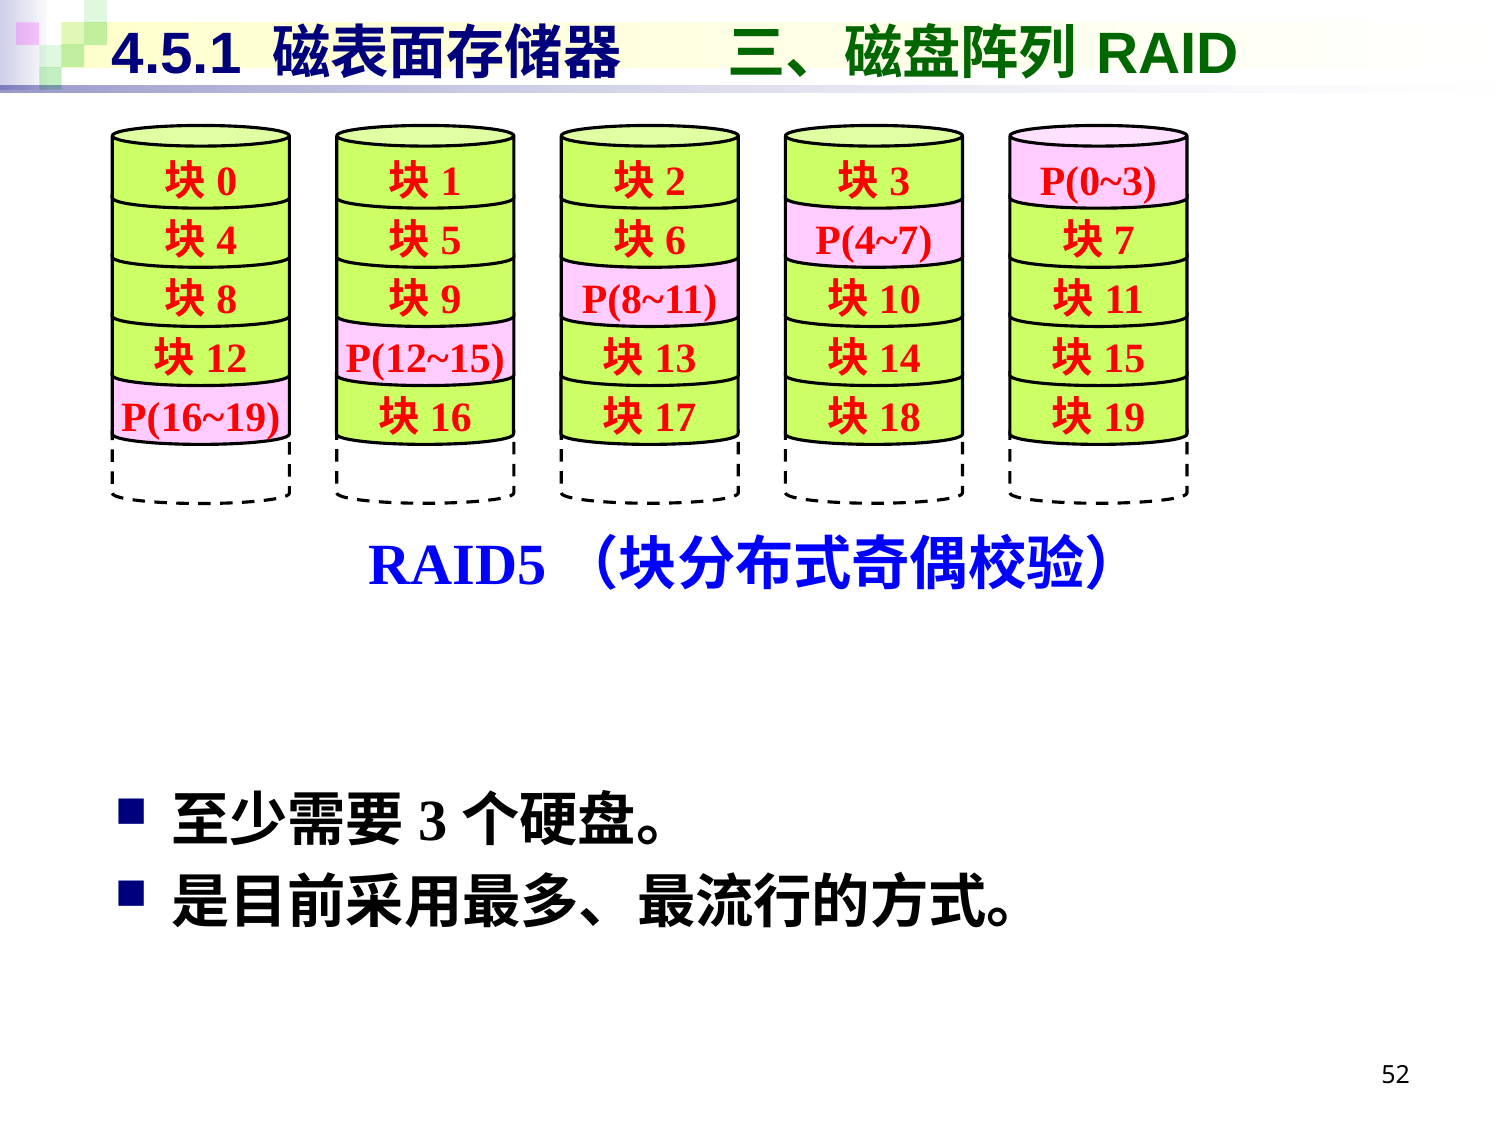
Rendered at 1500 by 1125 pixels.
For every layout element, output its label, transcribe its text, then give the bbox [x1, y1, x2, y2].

text_box [561, 435, 739, 504]
text_box 块14 [785, 318, 963, 386]
text_box 块11 [1009, 257, 1188, 327]
text_box P(8~11) [561, 258, 739, 327]
text_box 块3 [785, 125, 963, 209]
text_box 条带2 [337, 125, 513, 146]
text_box P(16~19) [112, 376, 290, 445]
text_box 块2 [561, 125, 739, 209]
text_box 块6 [561, 199, 739, 268]
text_box 块17 [560, 371, 739, 445]
text_box 至少需要3个硬盘。 是目前采用最多、最流行的方式。 [100, 774, 1447, 988]
text_box 块16 [336, 376, 514, 445]
text_box [112, 435, 290, 504]
text_box 块13 [561, 317, 739, 386]
text_box [1009, 435, 1188, 504]
text_box 块4 [112, 199, 290, 268]
text_box P(12~15) [336, 317, 514, 386]
text_box 块0 [112, 125, 290, 209]
text_box 块18 [785, 377, 963, 445]
text_box 块5 [336, 199, 514, 268]
text_box 块10 [785, 258, 963, 327]
text_box 块9 [336, 258, 514, 327]
text_box [336, 436, 514, 504]
text_box P(4~7) [785, 199, 963, 268]
text_box 块12 [112, 317, 290, 386]
title 4.5.1 磁表面存储器 三、磁盘阵列 RAID [96, 6, 1448, 91]
text_box 块1 [336, 125, 514, 209]
text_box 块7 [1009, 198, 1188, 268]
slide_number 52 [1074, 1024, 1426, 1101]
text_box 块15 [1009, 317, 1188, 386]
text_box P(0~3) [1009, 125, 1188, 209]
text_box [112, 125, 289, 146]
text_box [785, 436, 963, 504]
text_box 块19 [1009, 376, 1188, 445]
text_box 块8 [112, 258, 290, 327]
list RAID5（块分布式奇偶校验） [64, 526, 1448, 610]
